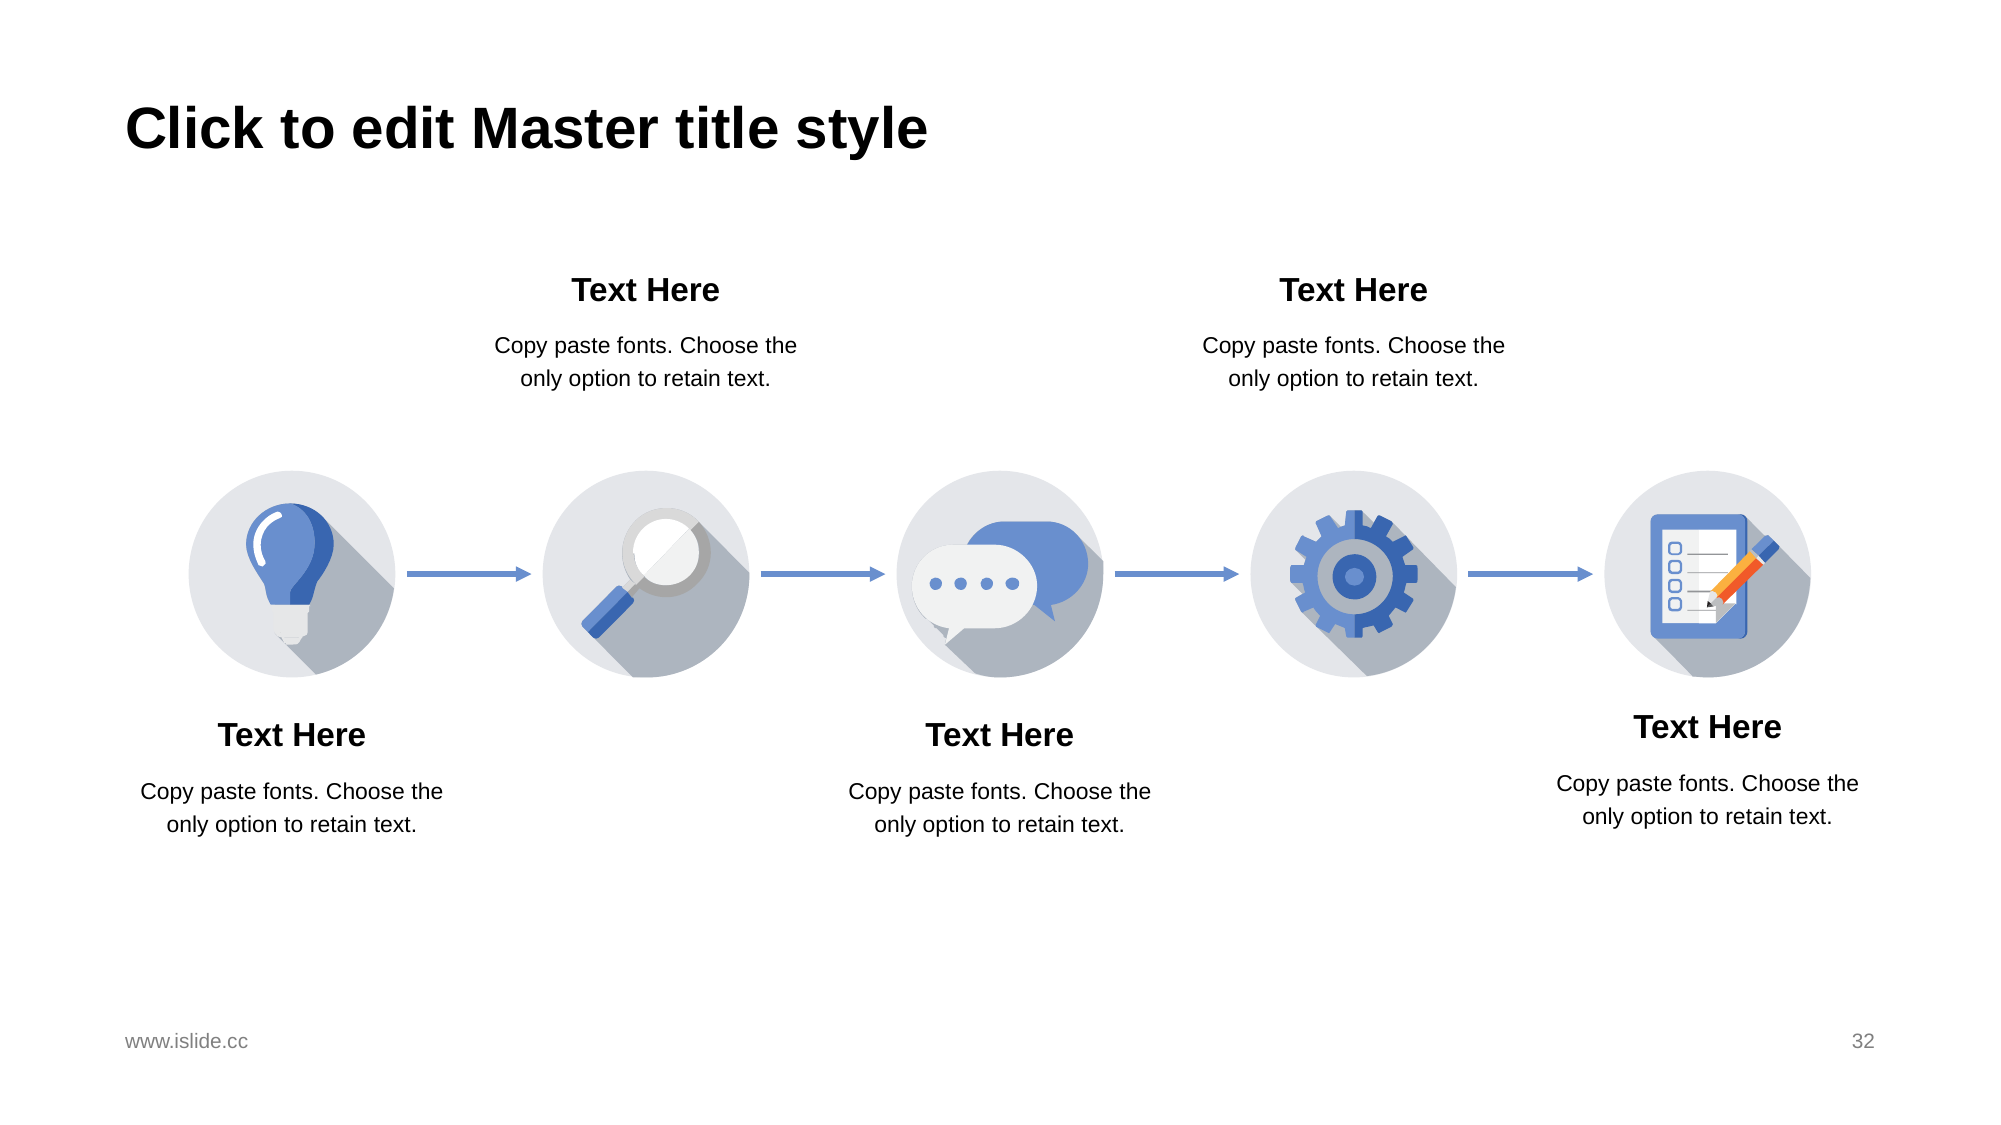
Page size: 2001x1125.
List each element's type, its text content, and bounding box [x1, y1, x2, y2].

title Click to edit Master title style [109, 0, 1890, 169]
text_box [122, 257, 1878, 846]
slide_number 32 [1412, 1022, 1890, 1057]
footer www.islide.cc [109, 1022, 790, 1057]
